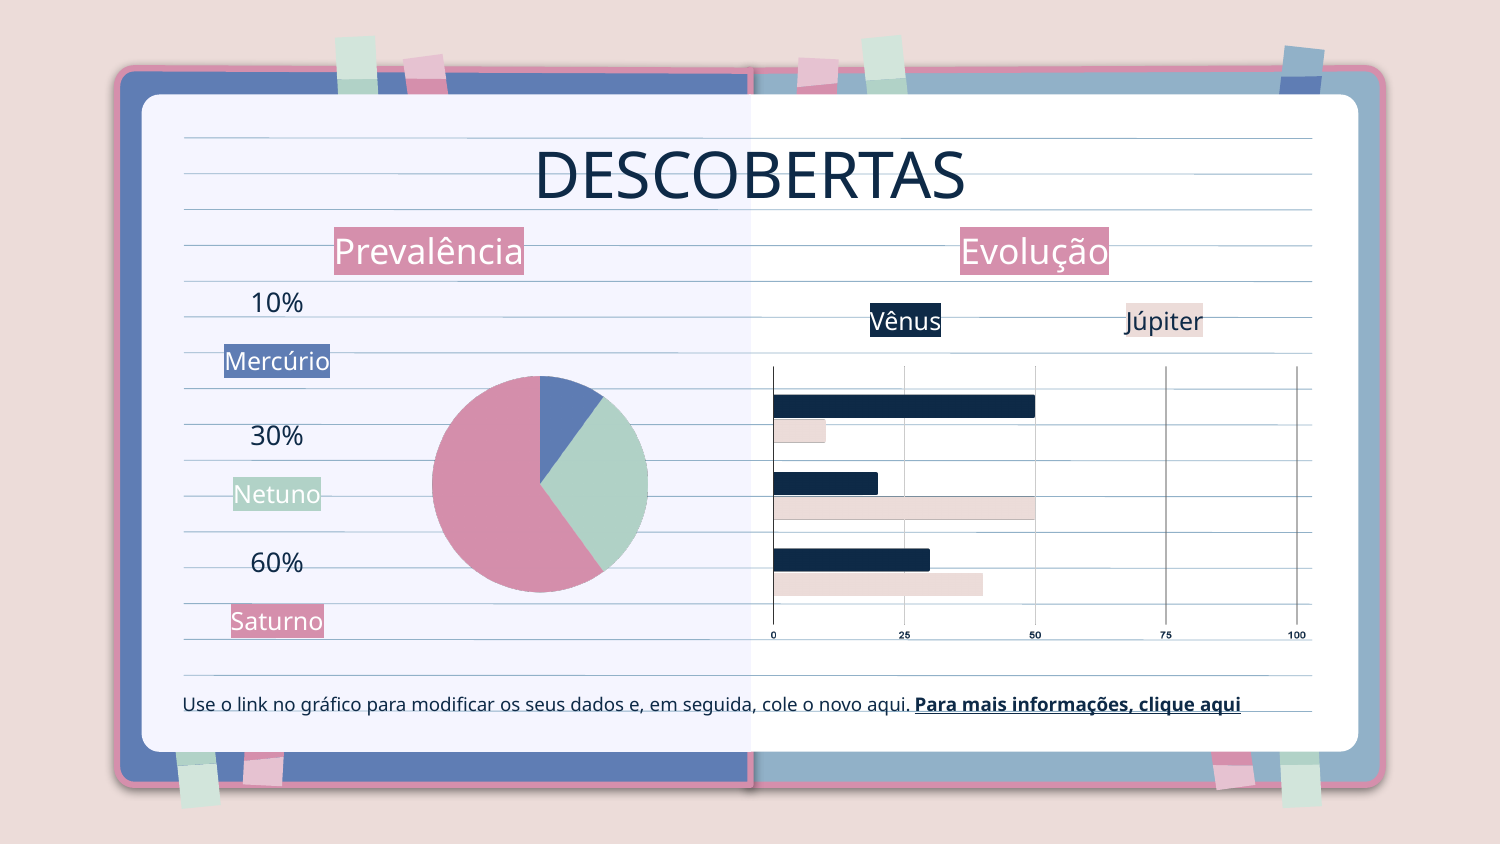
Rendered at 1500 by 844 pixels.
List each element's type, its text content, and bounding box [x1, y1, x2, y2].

title Prevalência [274, 214, 584, 279]
text_box 60% [235, 544, 320, 579]
text_box 30% [235, 417, 320, 452]
subtitle Use o link no gráfico para modificar os seus dados e, em seguida, cole o novo aqui. Para mais informações, clique aqui [167, 677, 1333, 722]
text_box Netuno [186, 457, 368, 529]
title DESCOBERTAS [171, 129, 1329, 215]
text_box Vênus [814, 284, 997, 350]
title Evolução [847, 214, 1223, 279]
text_box Mercúrio [186, 325, 368, 396]
text_box Júpiter [1073, 284, 1256, 350]
text_box Saturno [186, 584, 368, 656]
text_box 10% [235, 284, 320, 320]
picture [406, 364, 673, 604]
picture [756, 351, 1314, 656]
